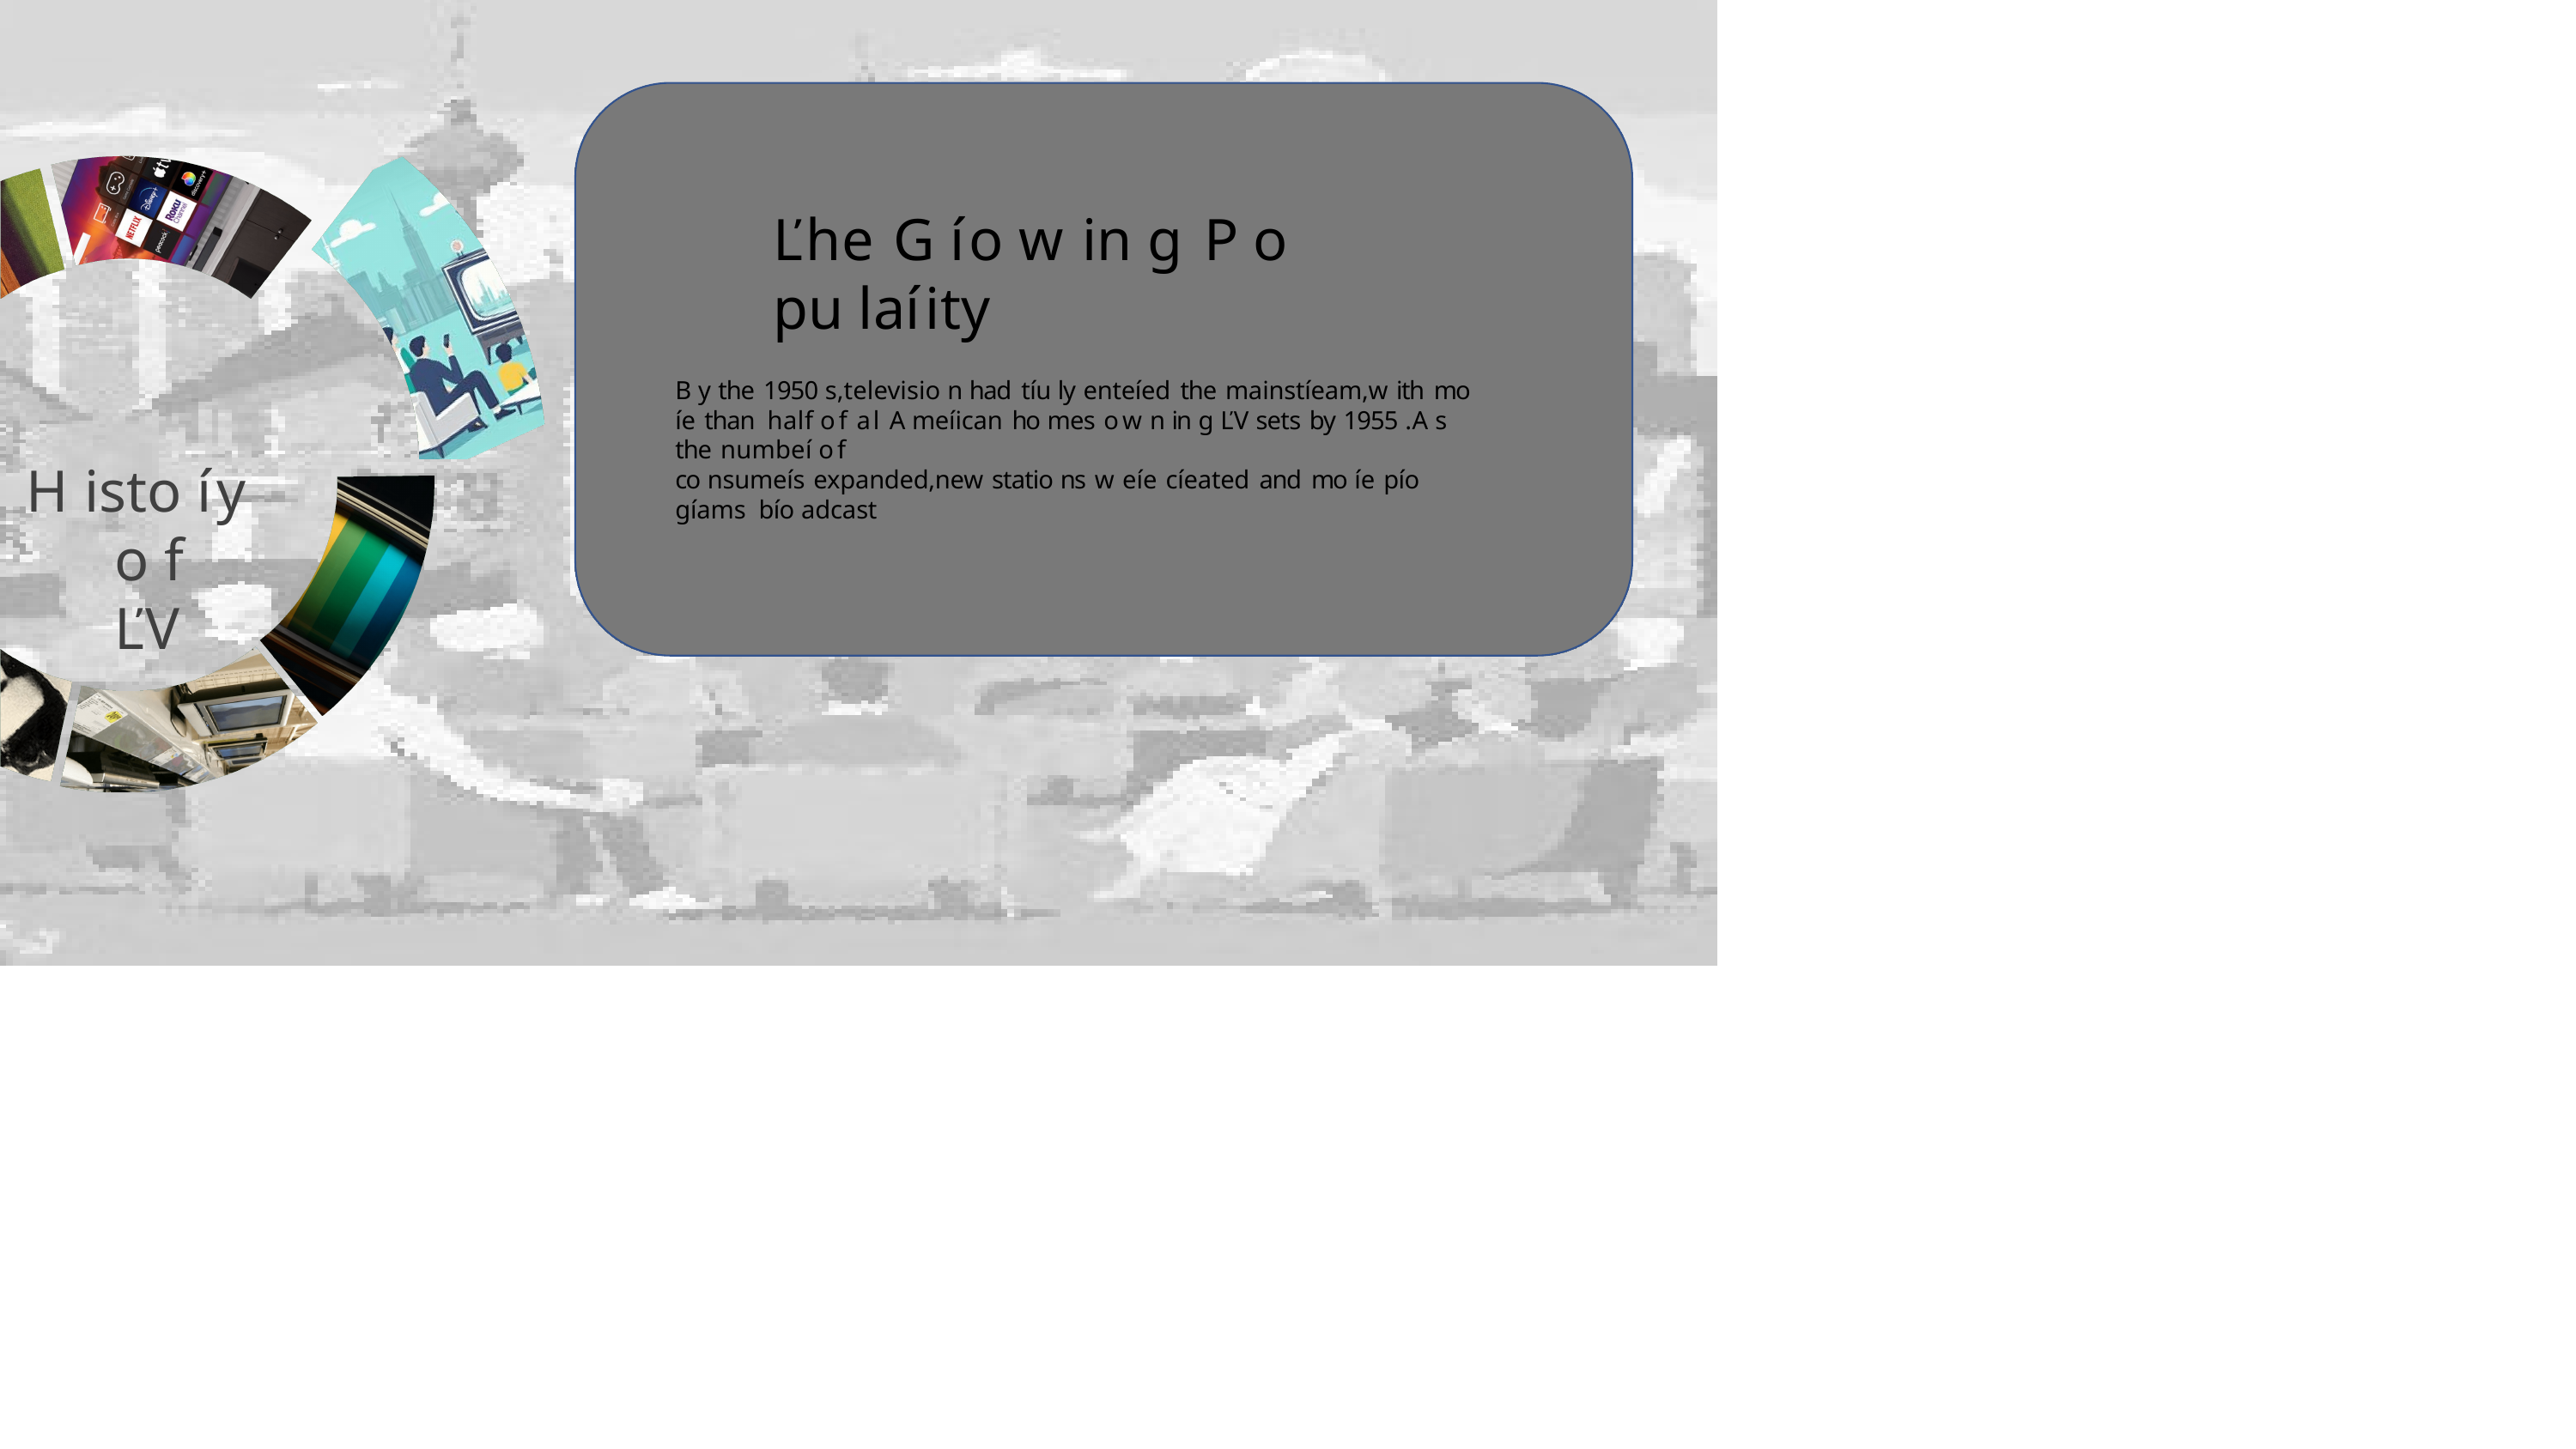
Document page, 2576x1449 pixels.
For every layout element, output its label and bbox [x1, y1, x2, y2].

text_box [0, 475, 434, 792]
text_box [0, 0, 1718, 967]
text_box [0, 148, 547, 459]
